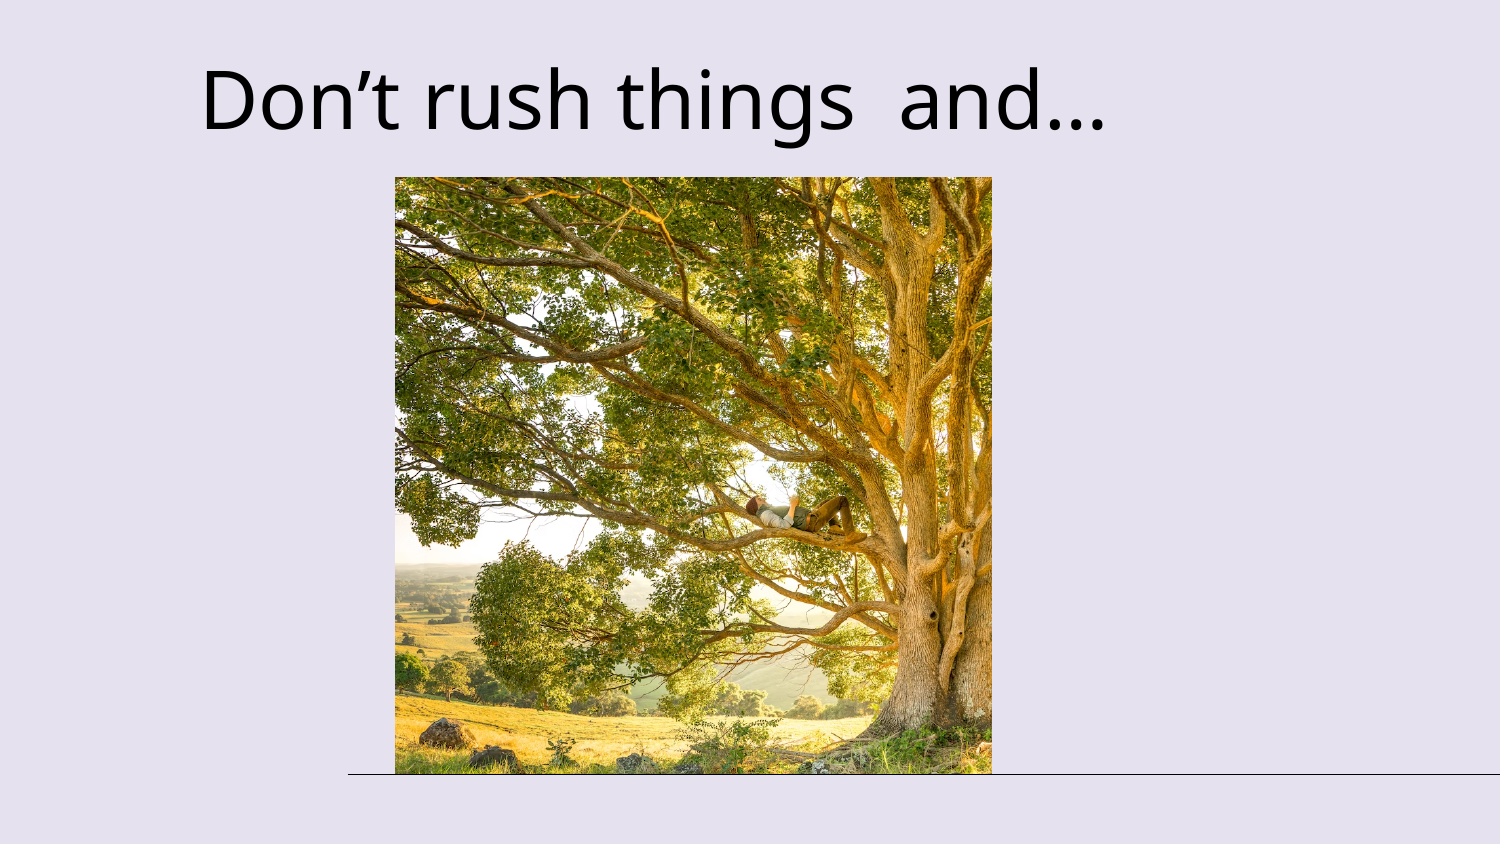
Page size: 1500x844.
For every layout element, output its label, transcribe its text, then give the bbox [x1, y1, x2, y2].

picture [395, 176, 992, 774]
title Don’t rush things and… [116, 0, 1124, 293]
